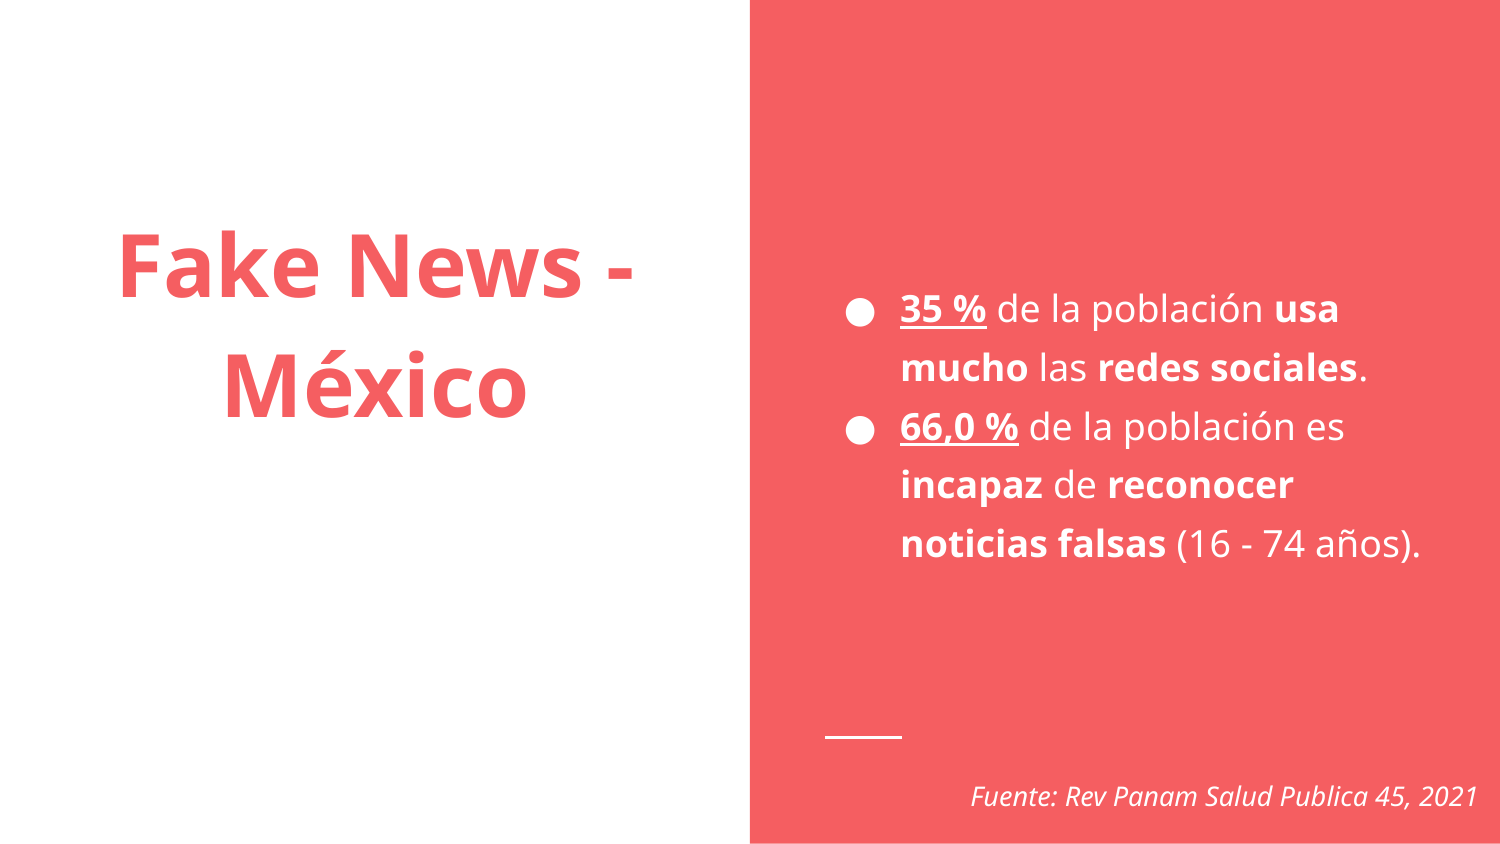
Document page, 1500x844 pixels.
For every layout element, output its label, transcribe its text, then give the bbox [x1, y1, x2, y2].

title Fake News - México [43, 181, 708, 458]
list 35 % de la población usa mucho las redes sociales. 66,0 % de la población es incapaz de reconocer noticias falsas (16 - 74 años). [810, 118, 1440, 725]
text_box Fuente: Rev Panam Salud Publica 45, 2021 [786, 764, 1494, 827]
